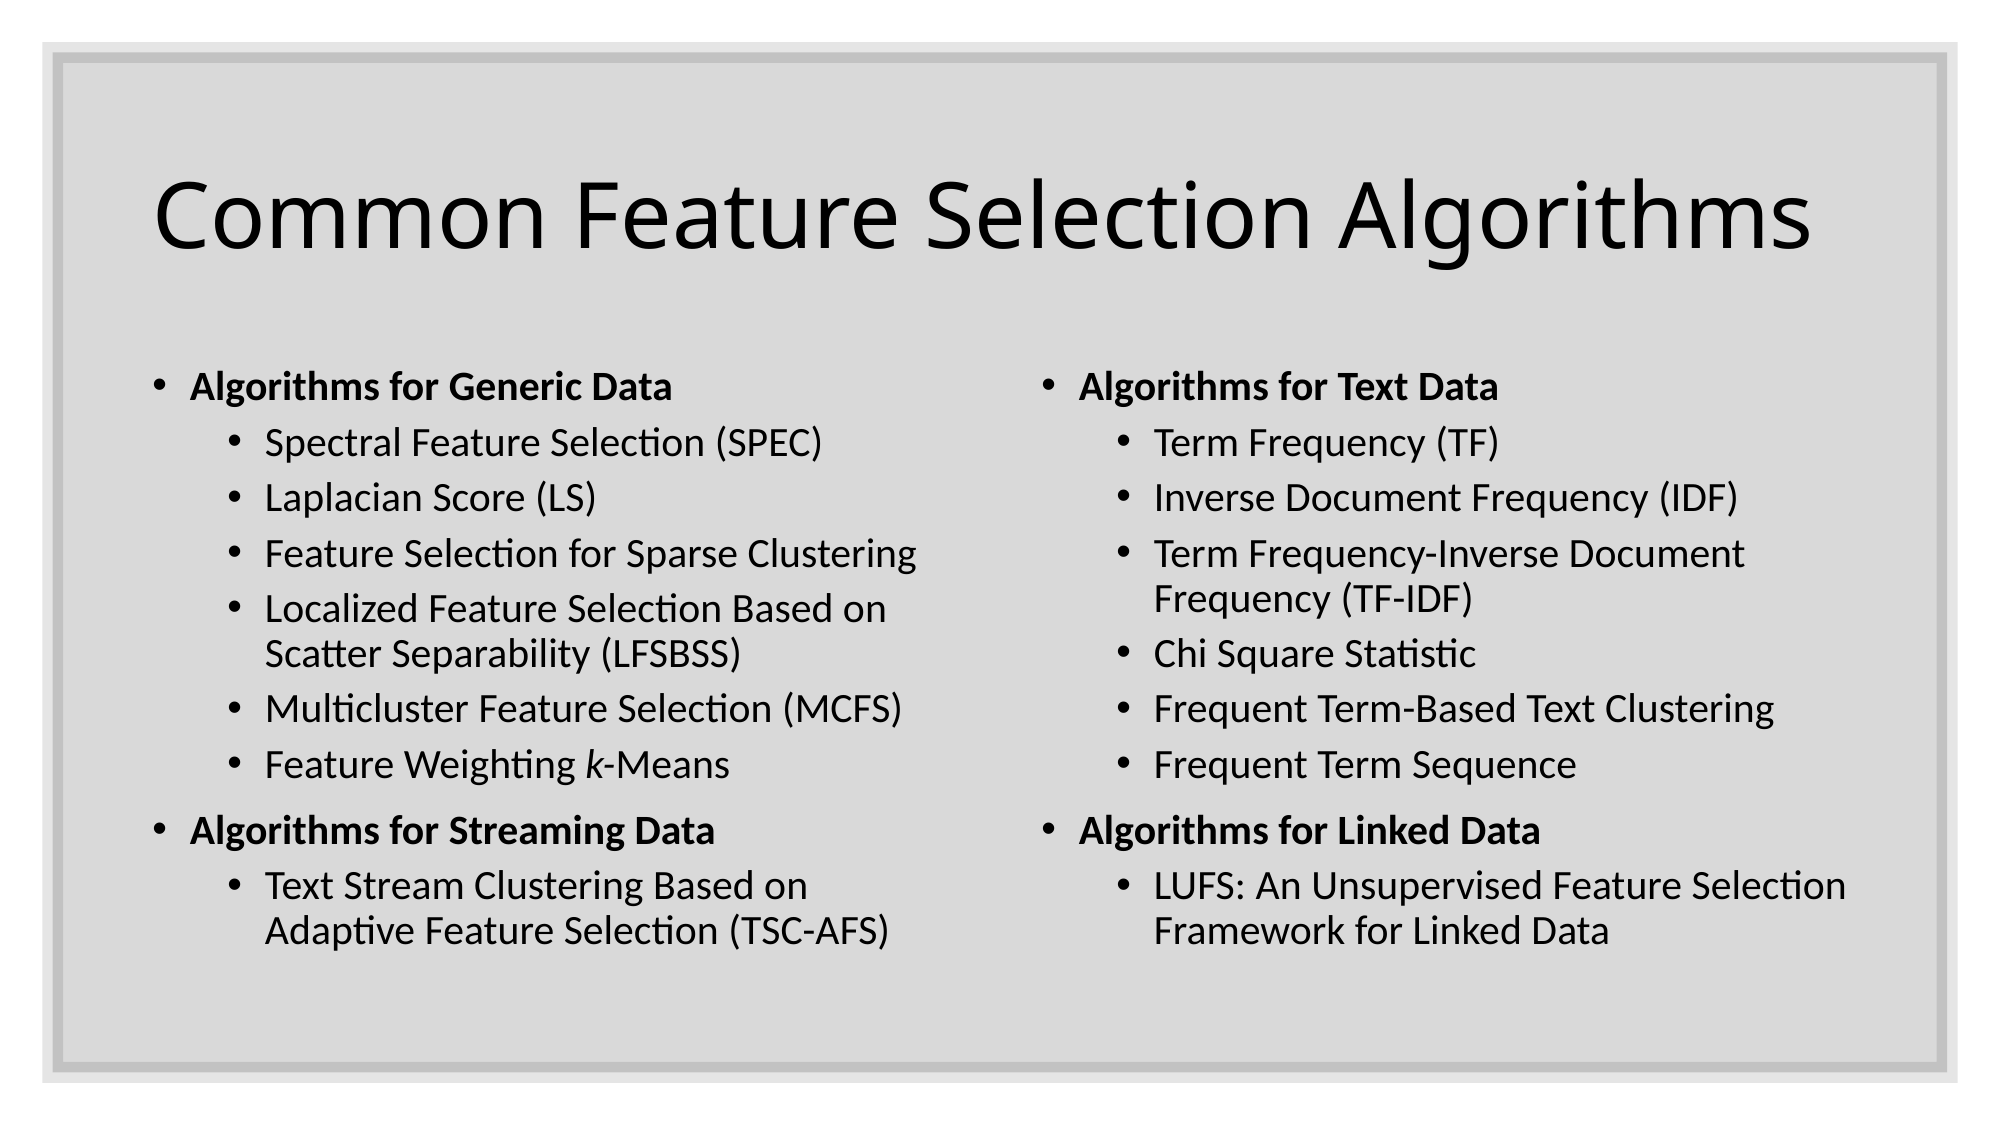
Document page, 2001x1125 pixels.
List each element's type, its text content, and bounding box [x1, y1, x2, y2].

text_box [52, 51, 1948, 1073]
list Algorithms for Generic Data Spectral Feature Selection (SPEC) Laplacian Score (LS) Feature Selection for Sparse Clustering Localized Feature Selection Based on Scatter Separability (LFSBSS) Multicluster Feature Selection (MCFS) Feature Weighting k-Means Algorithms for Streaming Data Text Stream Clustering Based on Adaptive Feature Selection (TSC-AFS) [137, 357, 974, 980]
text_box Algorithms for Text Data Term Frequency (TF) Inverse Document Frequency (IDF) Term Frequency-Inverse Document Frequency (TF-IDF) Chi Square Statistic Frequent Term-Based Text Clustering Frequent Term Sequence Algorithms for Linked Data LUFS: An Unsupervised Feature Selection Framework for Linked Data [1026, 357, 1863, 980]
title Common Feature Selection Algorithms [137, 109, 1863, 328]
